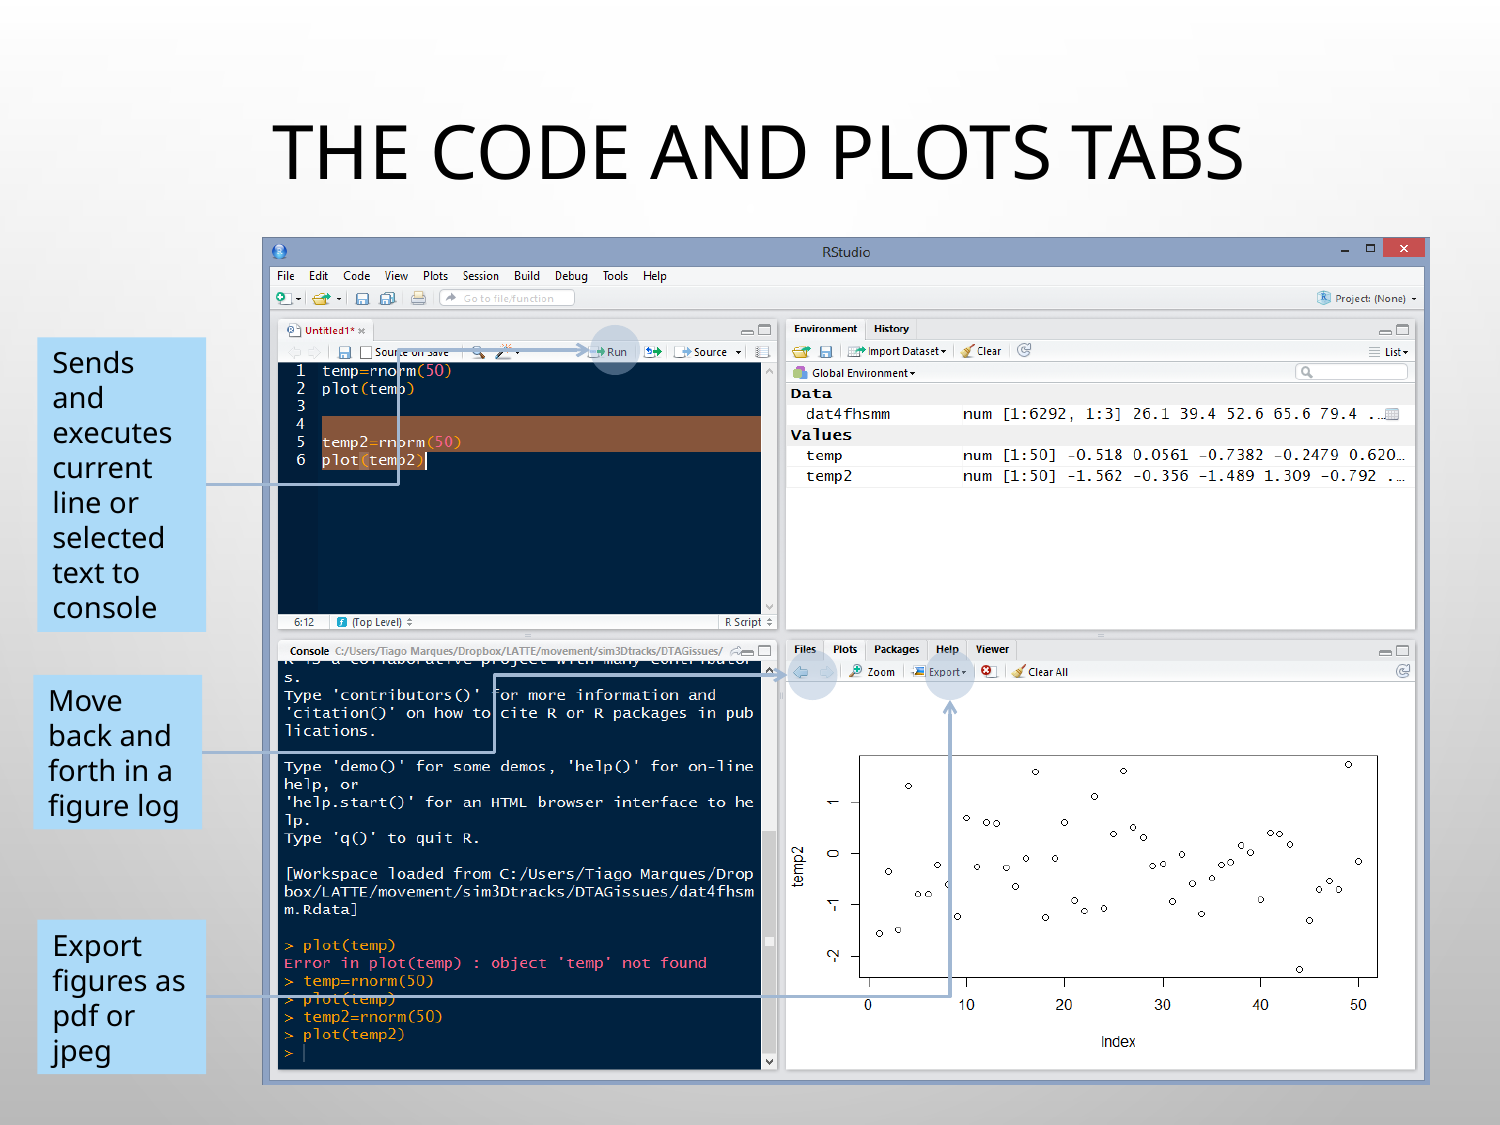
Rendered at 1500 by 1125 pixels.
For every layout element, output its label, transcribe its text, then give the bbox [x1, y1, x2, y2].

text_box Export figures as pdf or jpeg [37, 919, 207, 1075]
text_box Move back and forth in a figure log [33, 674, 201, 830]
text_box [205, 699, 951, 981]
title The code and plots tabs [121, 23, 1398, 286]
text_box Sends and executes current line or selected text to console [37, 337, 207, 632]
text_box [205, 349, 591, 487]
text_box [201, 674, 788, 705]
picture [0, 0, 1500, 1125]
